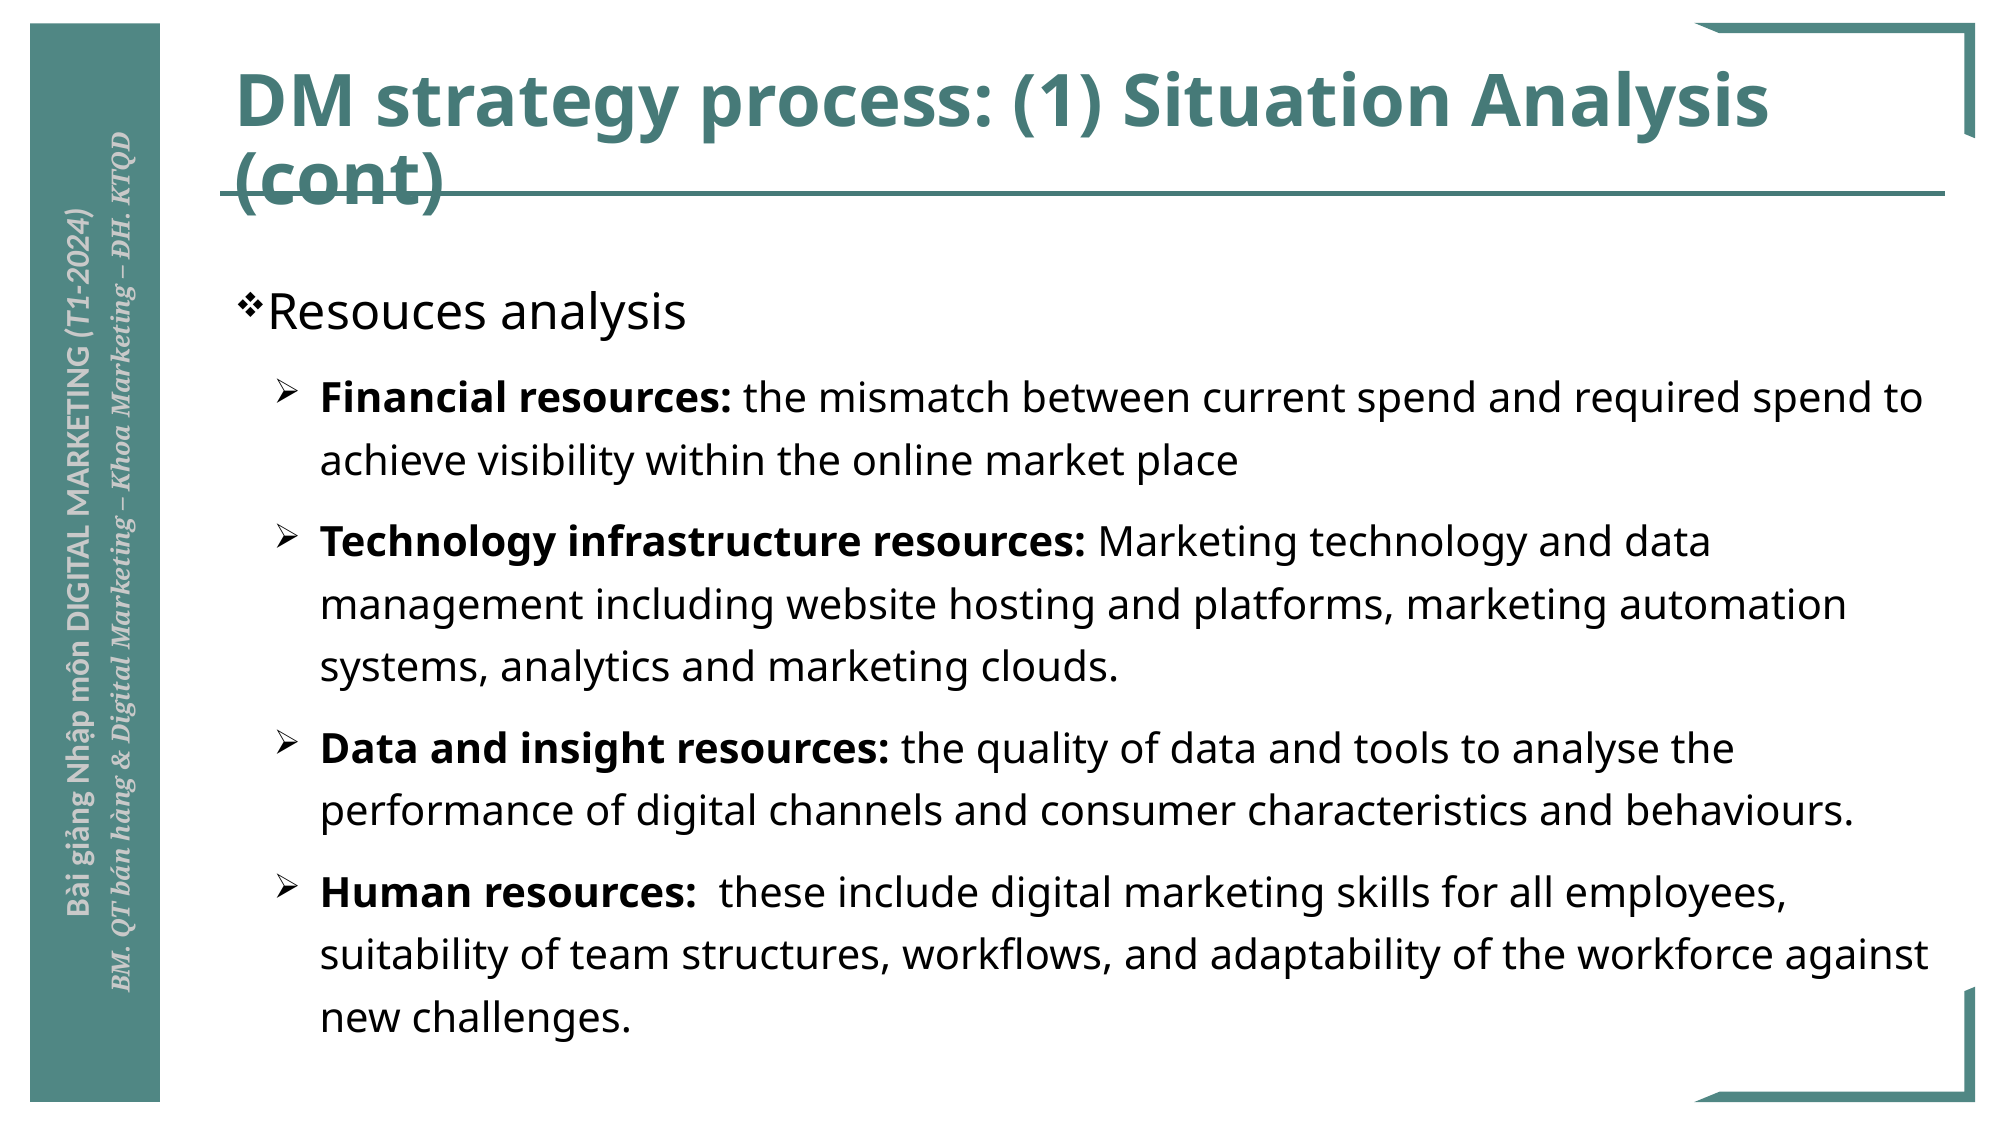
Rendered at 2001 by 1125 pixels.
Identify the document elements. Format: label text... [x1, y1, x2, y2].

title DM strategy process: (1) Situation Analysis (cont) [220, 55, 1946, 229]
list Resouces analysis Financial resources: the mismatch between current spend and required spend to achieve visibility within the online market place Technology infrastructure resources: Marketing technology and data management including website hosting and platforms, marketing automation systems, analytics and marketing clouds. Data and insight resources: the quality of data and tools to analyse the performance of digital channels and consumer characteristics and behaviours. Human resources: these include digital marketing skills for all employees, suitability of team structures, workflows, and adaptability of the workforce against new challenges. [220, 260, 1946, 1070]
